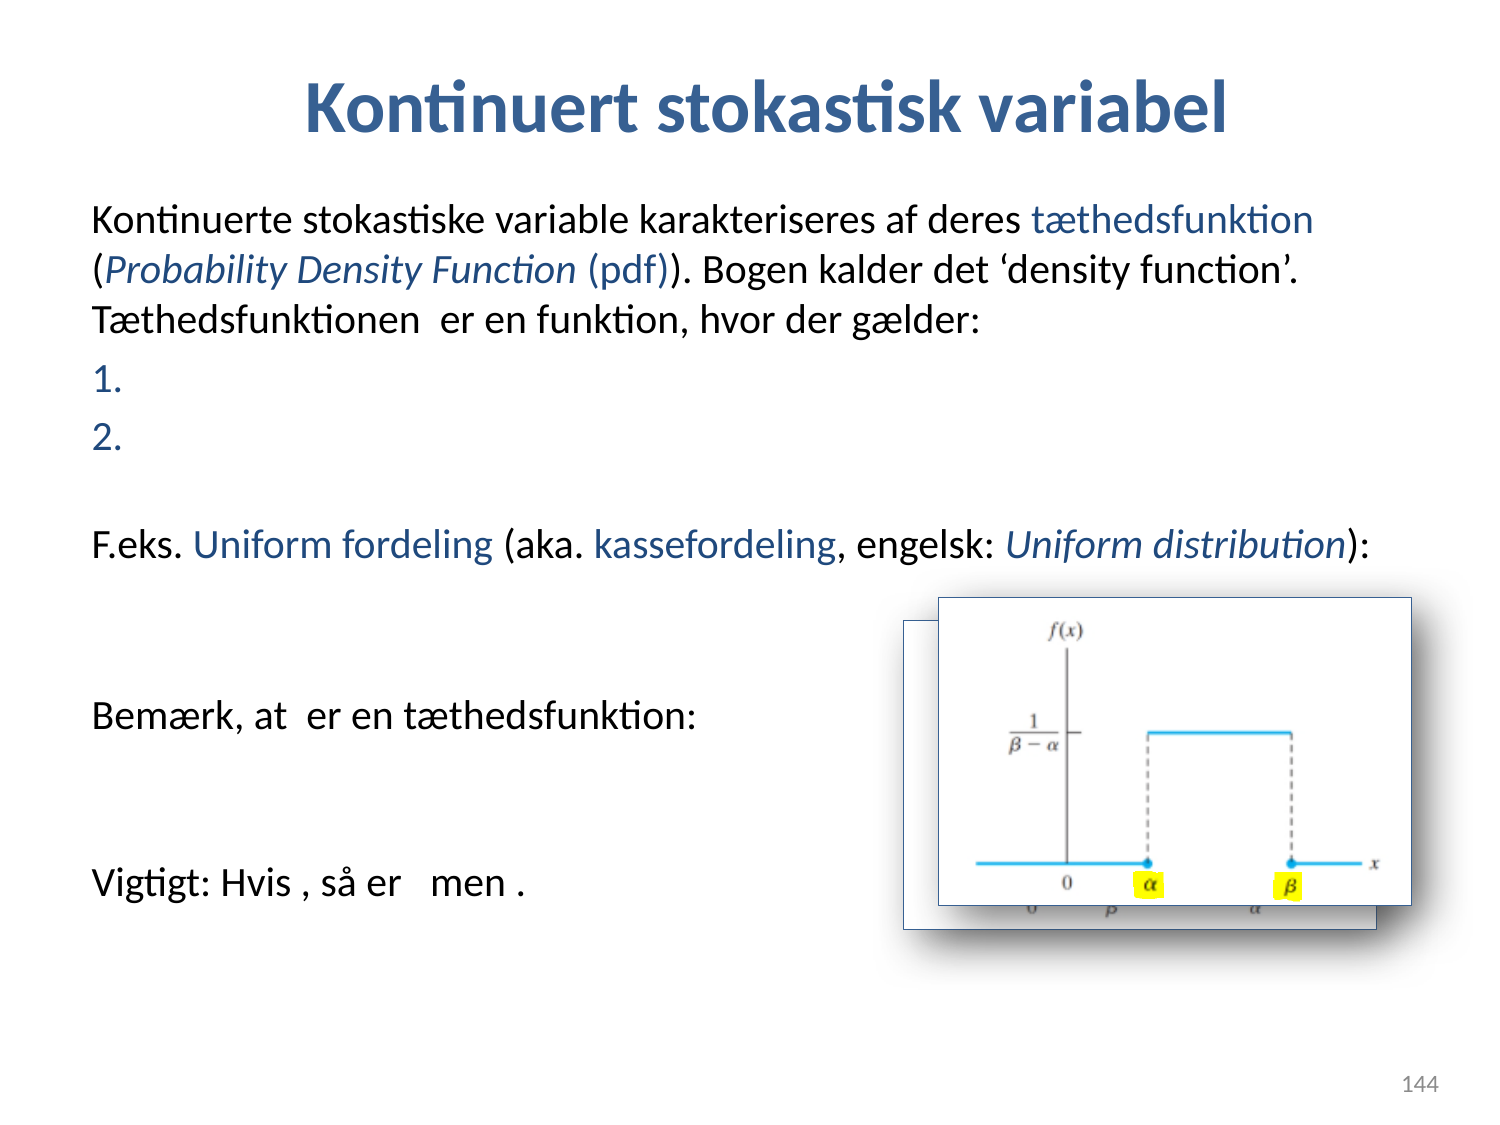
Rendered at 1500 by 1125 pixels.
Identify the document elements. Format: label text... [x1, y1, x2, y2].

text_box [938, 596, 1412, 906]
title Kontinuert stokastisk variabel [76, 45, 1459, 161]
slide_number 144 [1104, 1058, 1455, 1107]
picture [903, 620, 1377, 929]
